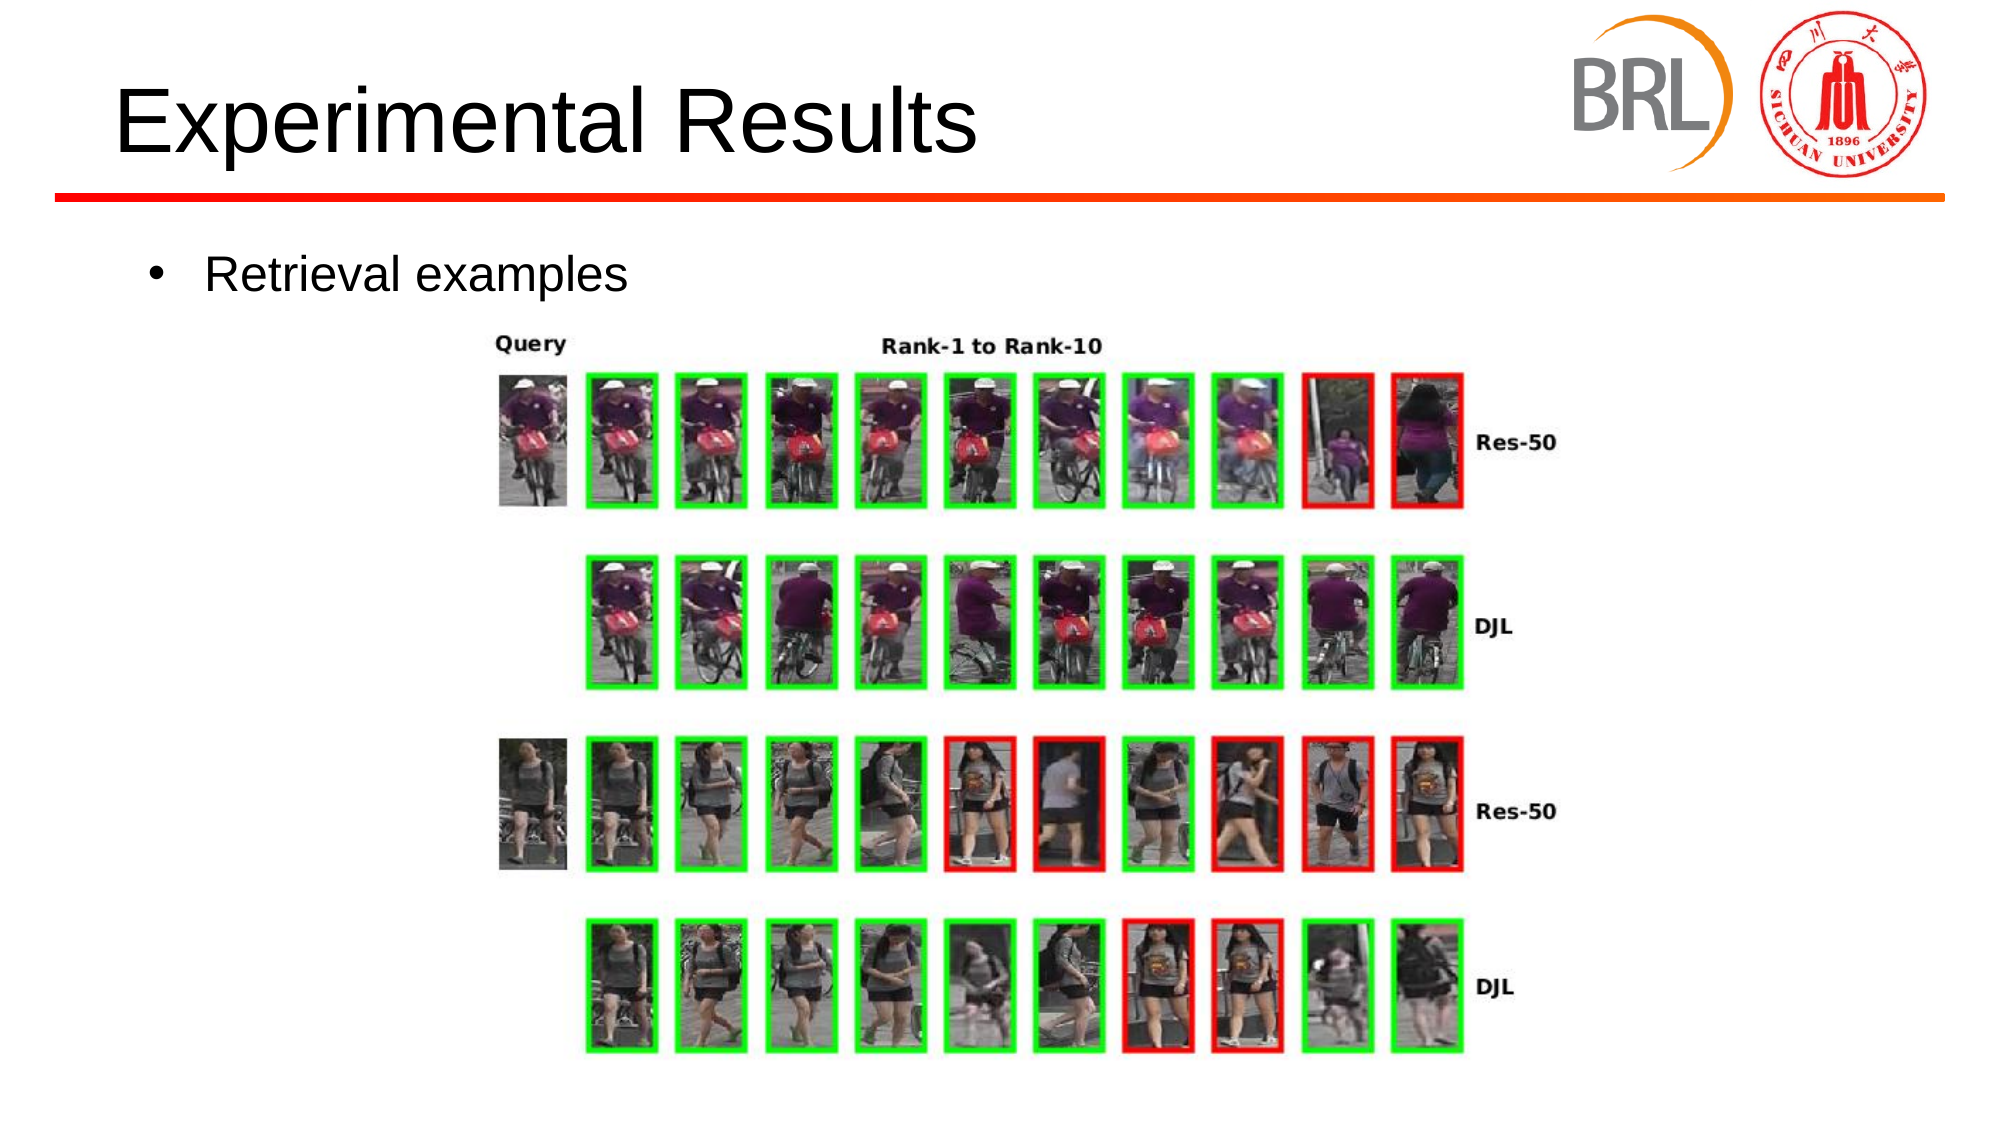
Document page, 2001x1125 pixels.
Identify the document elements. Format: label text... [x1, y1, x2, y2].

text_box Experimental Results [98, 13, 2000, 232]
text_box Retrieval examples [133, 234, 713, 310]
text_box [54, 193, 1945, 202]
picture [1565, 8, 1735, 179]
picture [338, 313, 1579, 1125]
picture [1750, 0, 1932, 189]
